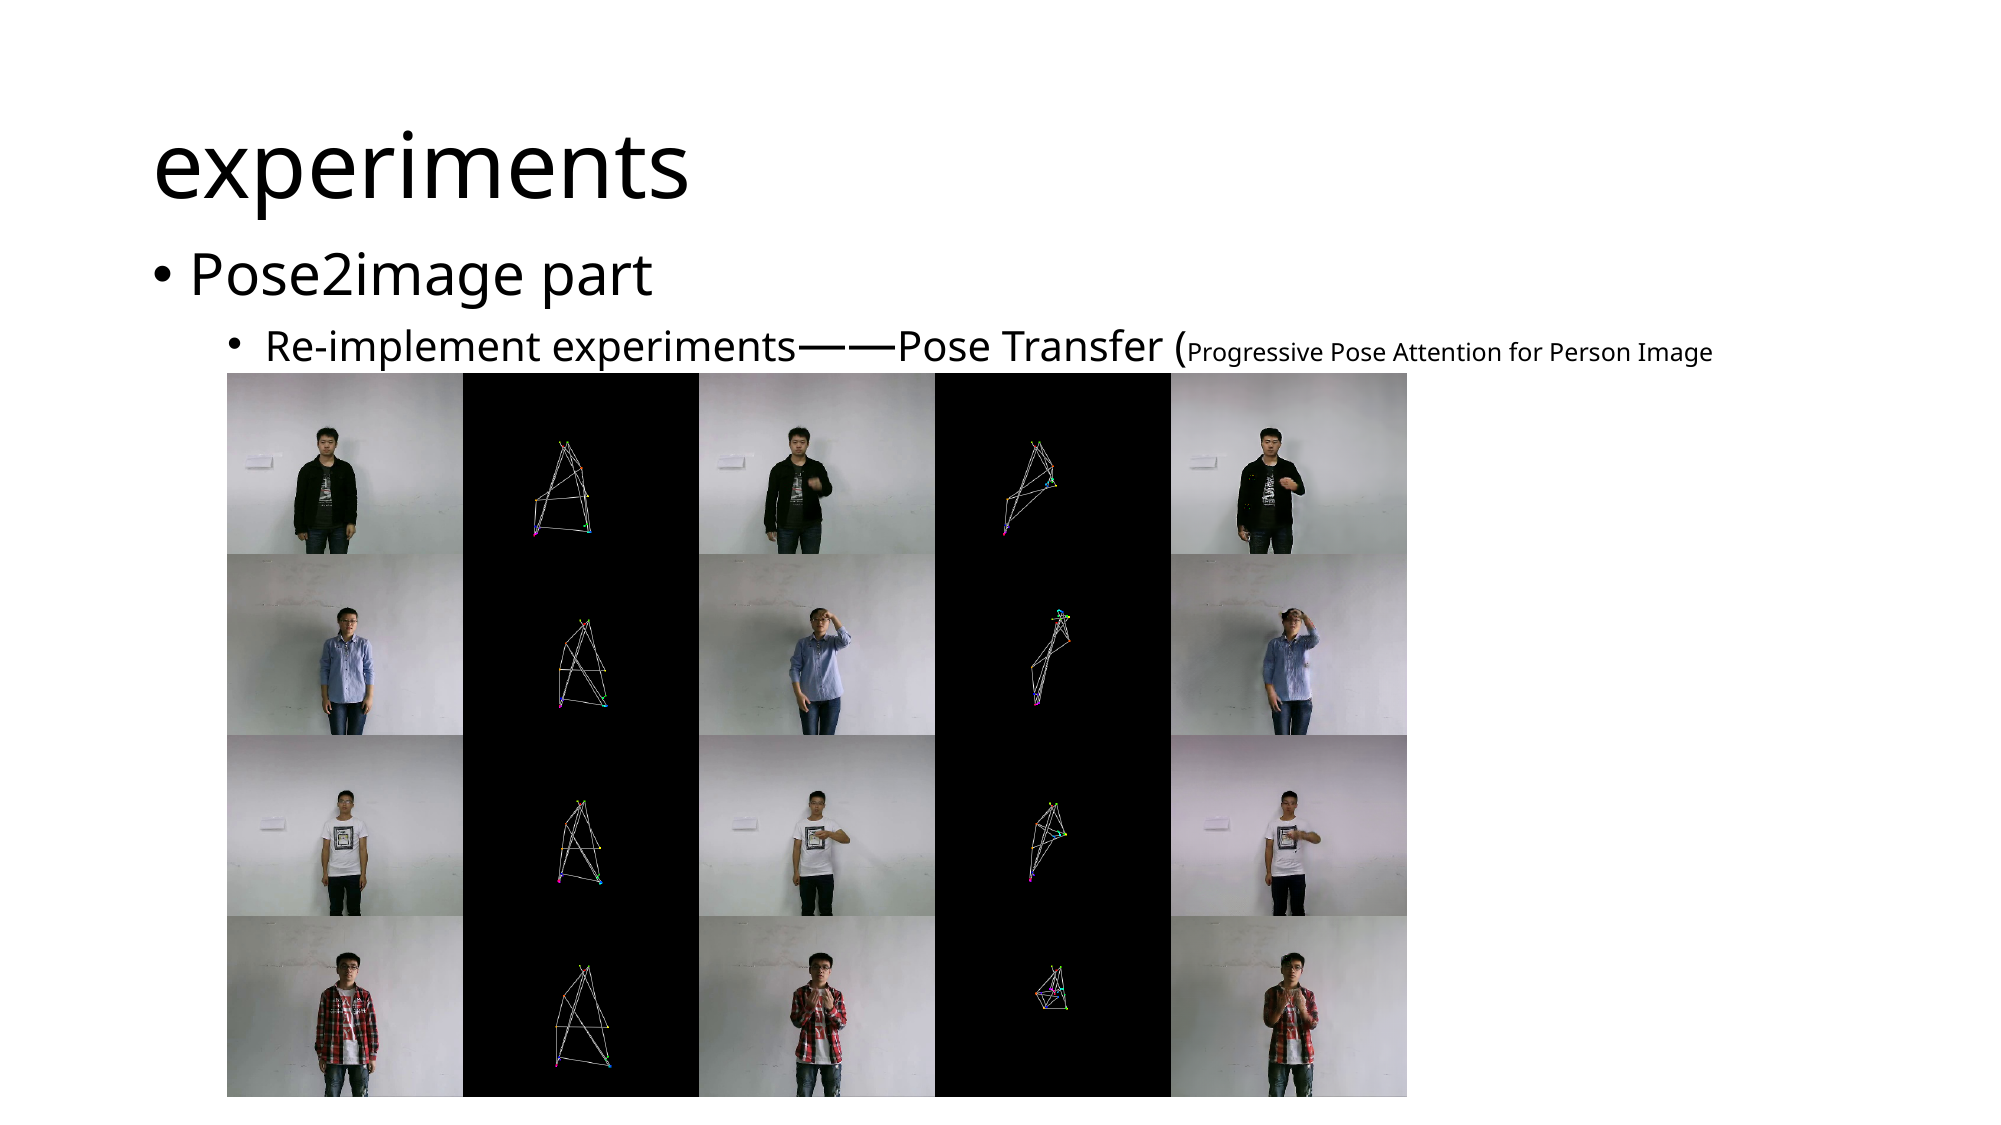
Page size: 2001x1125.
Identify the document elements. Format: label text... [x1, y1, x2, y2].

list Pose2image part Re-implement experiments——Pose Transfer (Progressive Pose Attention for Person Image Generation) [137, 237, 1863, 1036]
title experiments [137, 59, 1863, 237]
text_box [227, 373, 1407, 1097]
